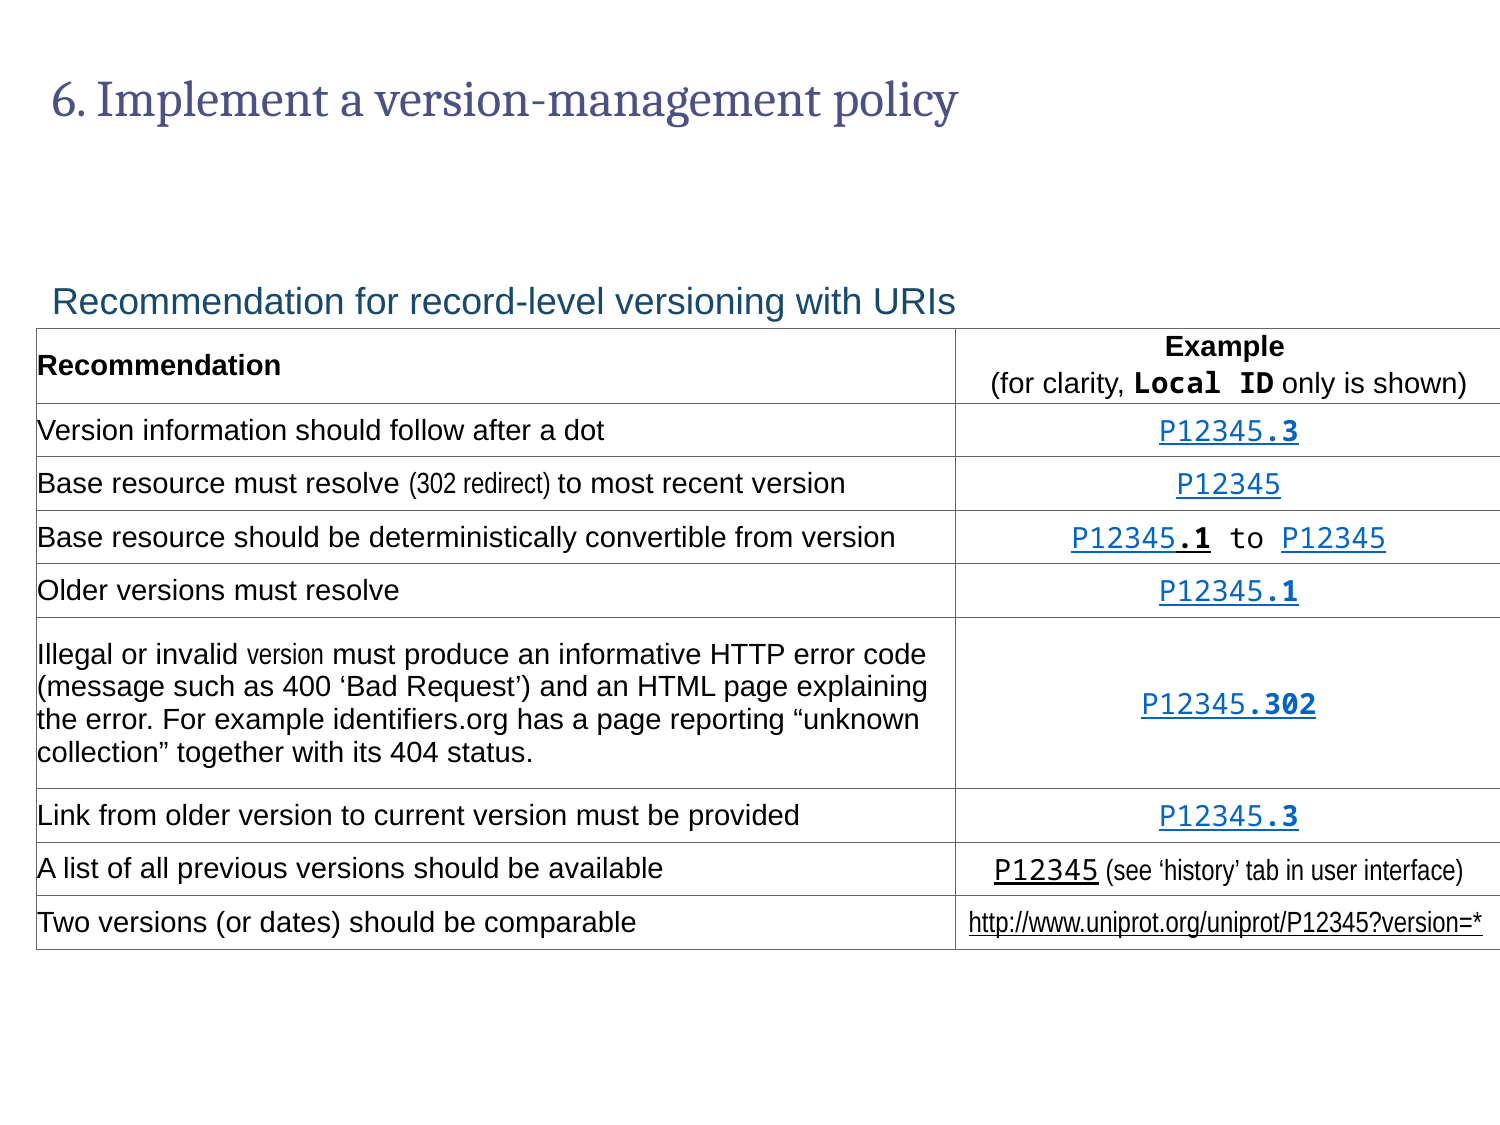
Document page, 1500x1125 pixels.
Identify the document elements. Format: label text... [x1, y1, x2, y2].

table_cell http://www.uniprot.org/uniprot/P12345?version=* [956, 896, 1500, 949]
table_cell Version information should follow after a dot [37, 404, 955, 456]
table_cell P12345.3 [956, 404, 1500, 456]
table_cell P12345.302 [956, 618, 1500, 788]
table_cell A list of all previous versions should be available [37, 843, 955, 895]
table_cell Link from older version to current version must be provided [37, 789, 955, 842]
table_cell Base resource must resolve (302 redirect) to most recent version [37, 457, 955, 510]
table_cell P12345 (see ‘history’ tab in user interface) [956, 843, 1500, 895]
table_cell Two versions (or dates) should be comparable [37, 896, 955, 949]
table_cell P12345.1 to P12345 [956, 511, 1500, 563]
table_header Example (for clarity, Local ID only is shown) [956, 329, 1500, 403]
table_cell Illegal or invalid version must produce an informative HTTP error code (message such as 400 ‘Bad Request’) and an HTML page explaining the error. For example identifiers.org has a page reporting “unknown collection” together with its 404 status. [37, 618, 955, 788]
text_box Recommendation for record-level versioning with URIs [36, 269, 1344, 330]
table_cell P12345 [956, 457, 1500, 510]
title 6. Implement a version-management policy [36, 25, 1464, 175]
table_cell Base resource should be deterministically convertible from version [37, 511, 955, 563]
table_cell Older versions must resolve [37, 564, 955, 617]
table_cell P12345.3 [956, 789, 1500, 842]
table_header Recommendation [37, 330, 955, 403]
table_cell P12345.1 [956, 564, 1500, 617]
